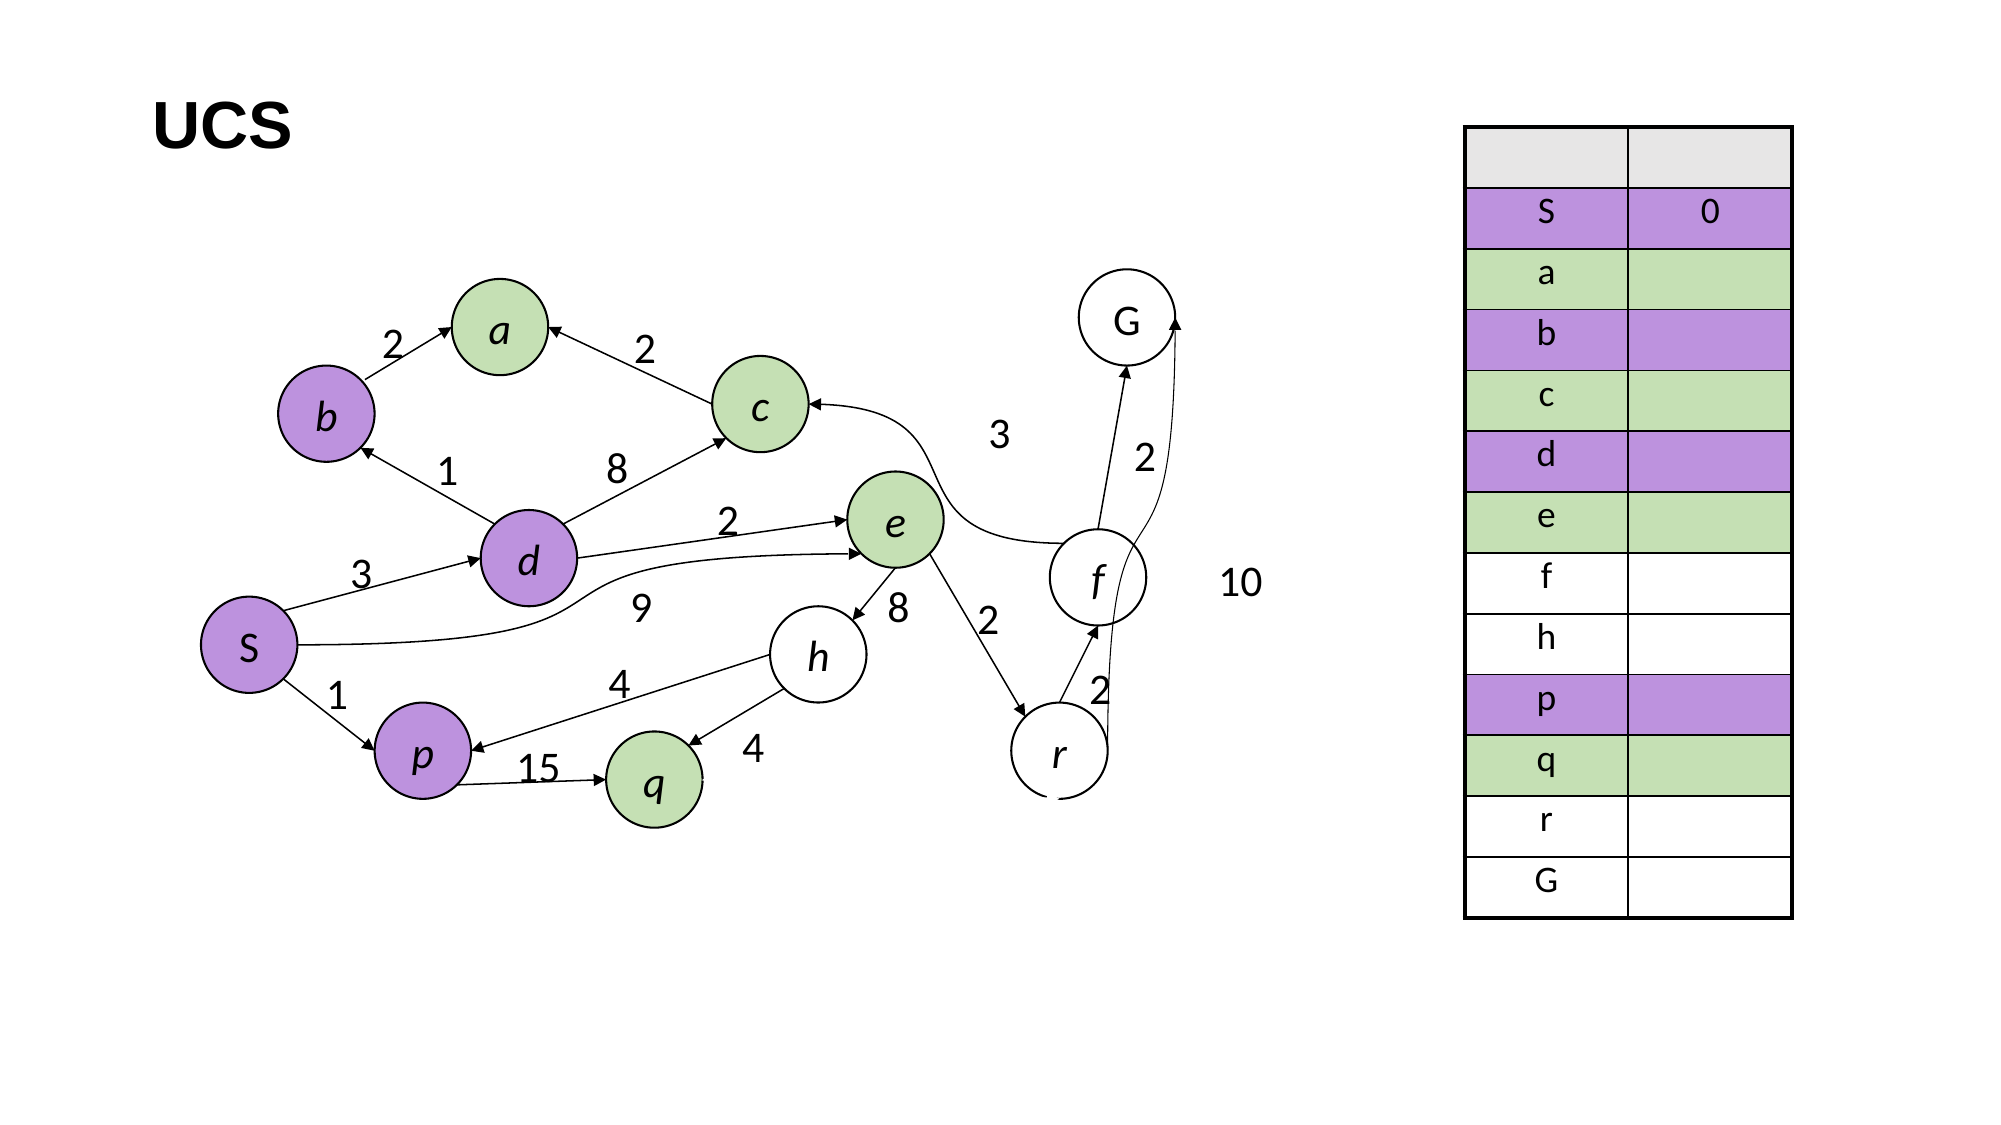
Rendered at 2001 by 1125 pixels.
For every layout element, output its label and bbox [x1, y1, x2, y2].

title [137, 59, 1863, 194]
text_box [200, 269, 1176, 828]
text_box [1203, 545, 1292, 613]
